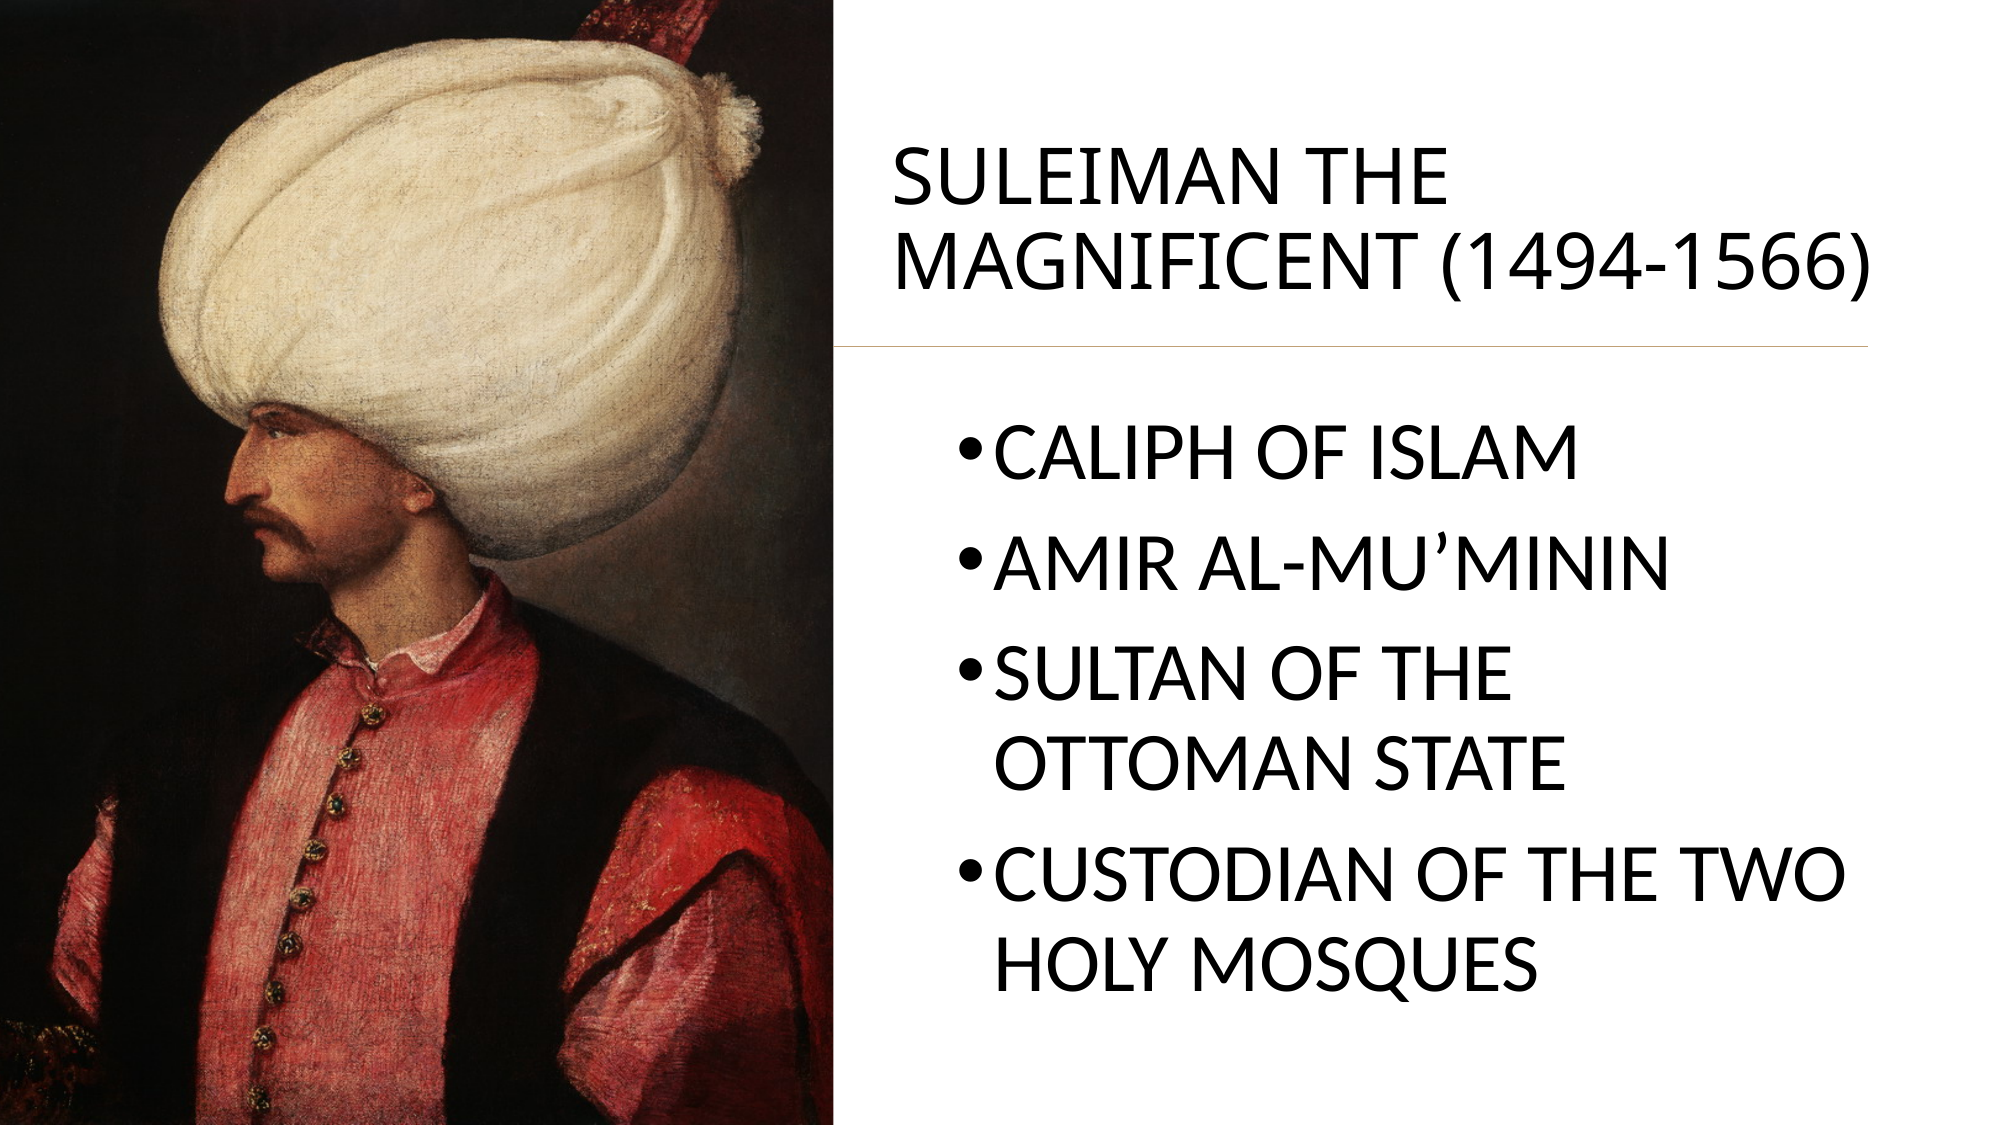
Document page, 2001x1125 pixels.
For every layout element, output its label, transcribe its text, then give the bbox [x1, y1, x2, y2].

list CALIPH OF ISLAM AMIR AL-MU’MININ SULTAN OF THE OTTOMAN STATE CUSTODIAN OF THE TWO HOLY MOSQUES [941, 399, 1895, 1021]
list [0, 0, 834, 1125]
title SULEIMAN THE MAGNIFICENT (1494-1566) [876, 103, 1895, 315]
